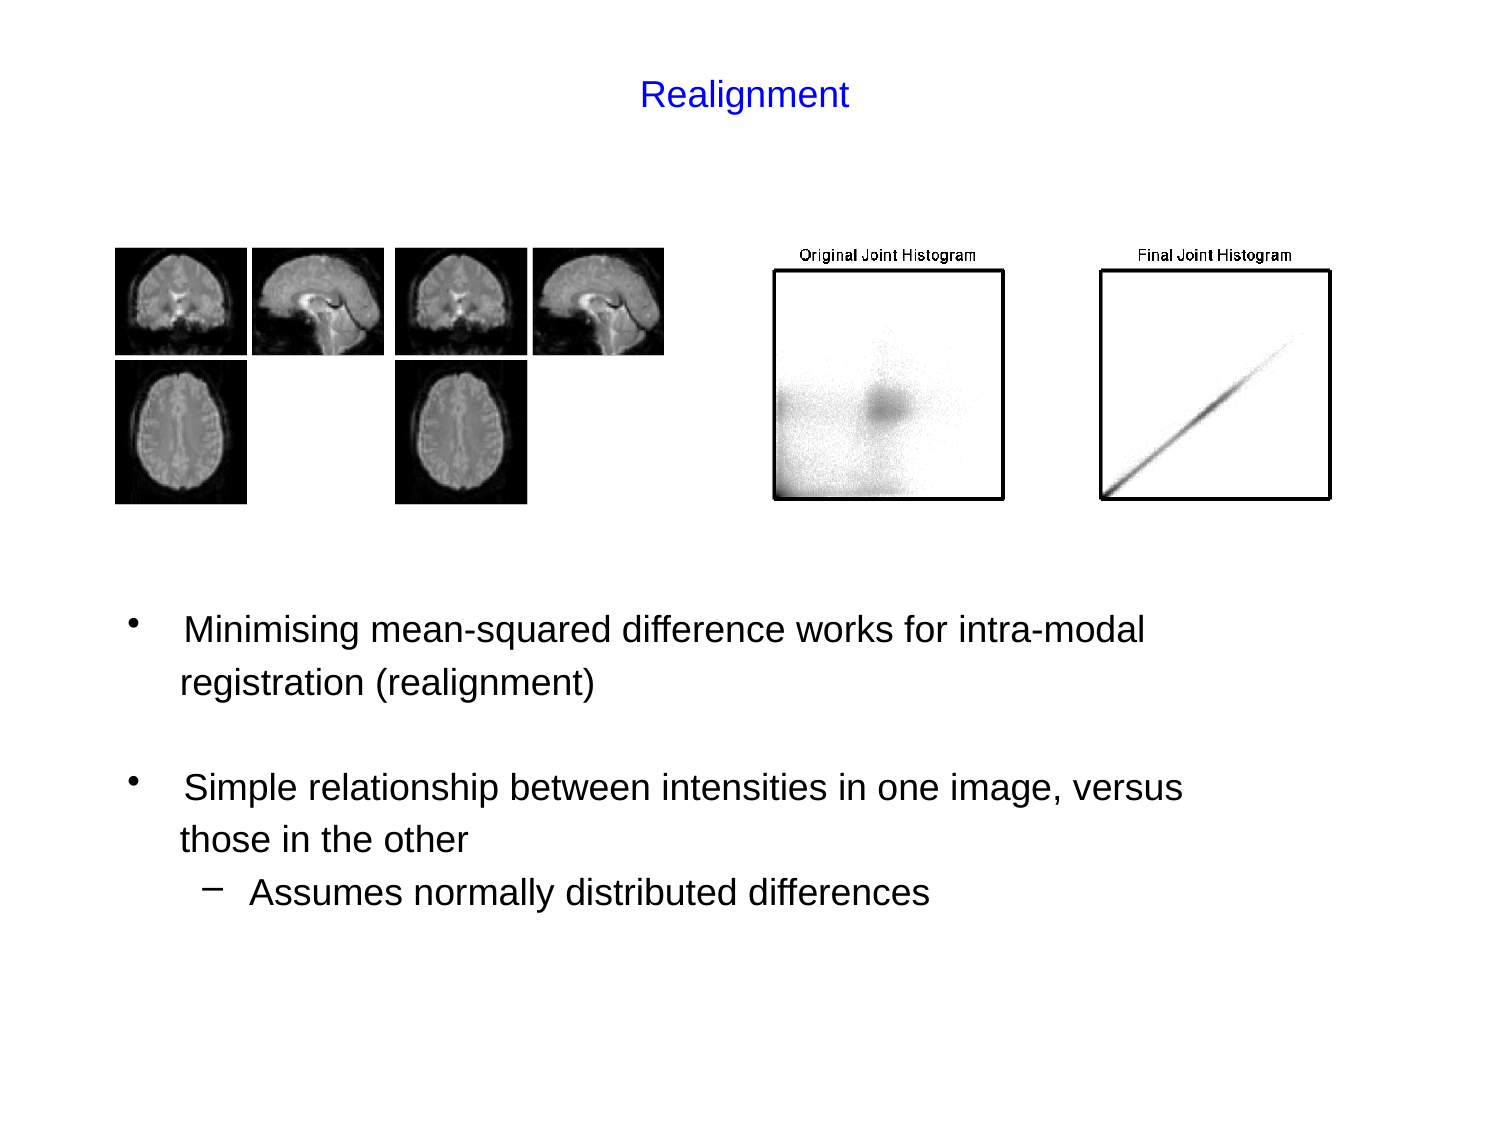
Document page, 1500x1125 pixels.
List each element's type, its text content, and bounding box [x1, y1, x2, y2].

picture [111, 243, 668, 507]
list Minimising mean-squared difference works for intra-modal registration (realignment) Simple relationship between intensities in one image, versus those in the other Assumes normally distributed differences [111, 597, 1387, 1086]
picture [761, 243, 1341, 511]
text_box Realignment [112, 39, 1388, 146]
